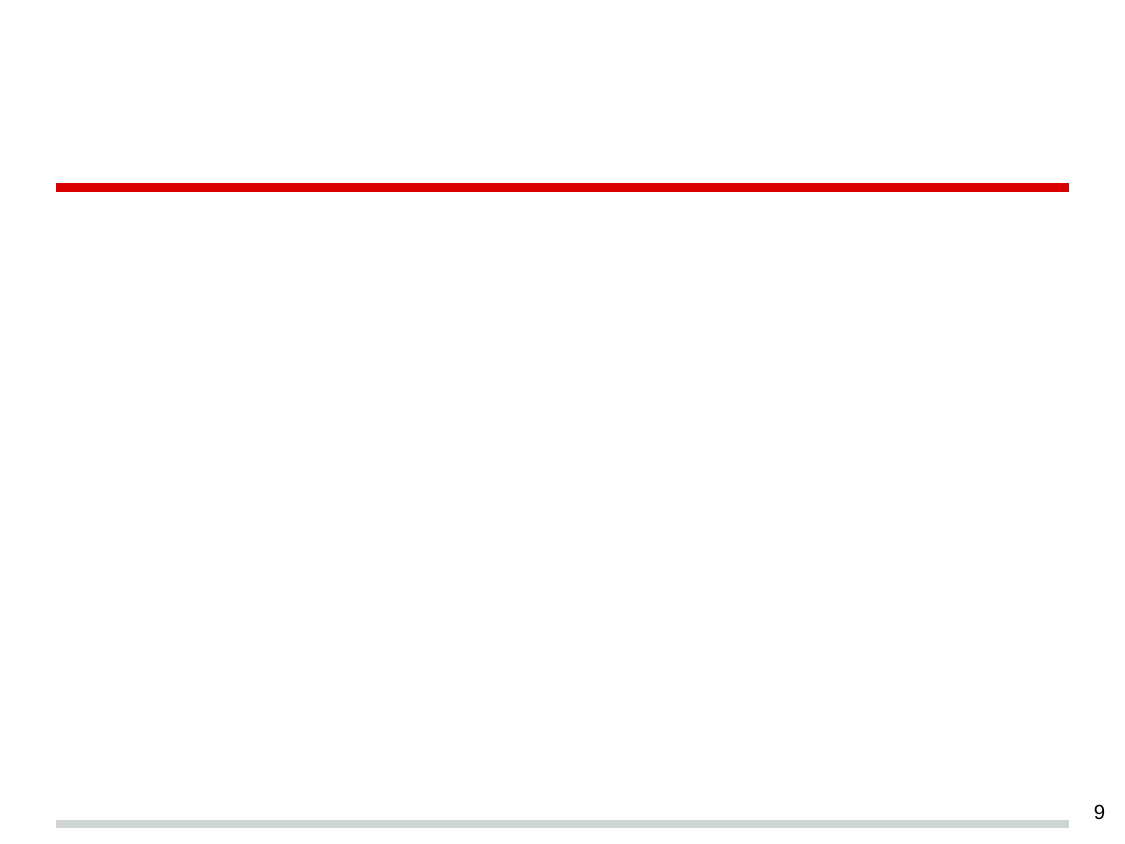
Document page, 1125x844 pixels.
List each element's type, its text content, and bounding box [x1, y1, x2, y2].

slide_number 9 [1052, 779, 1121, 844]
